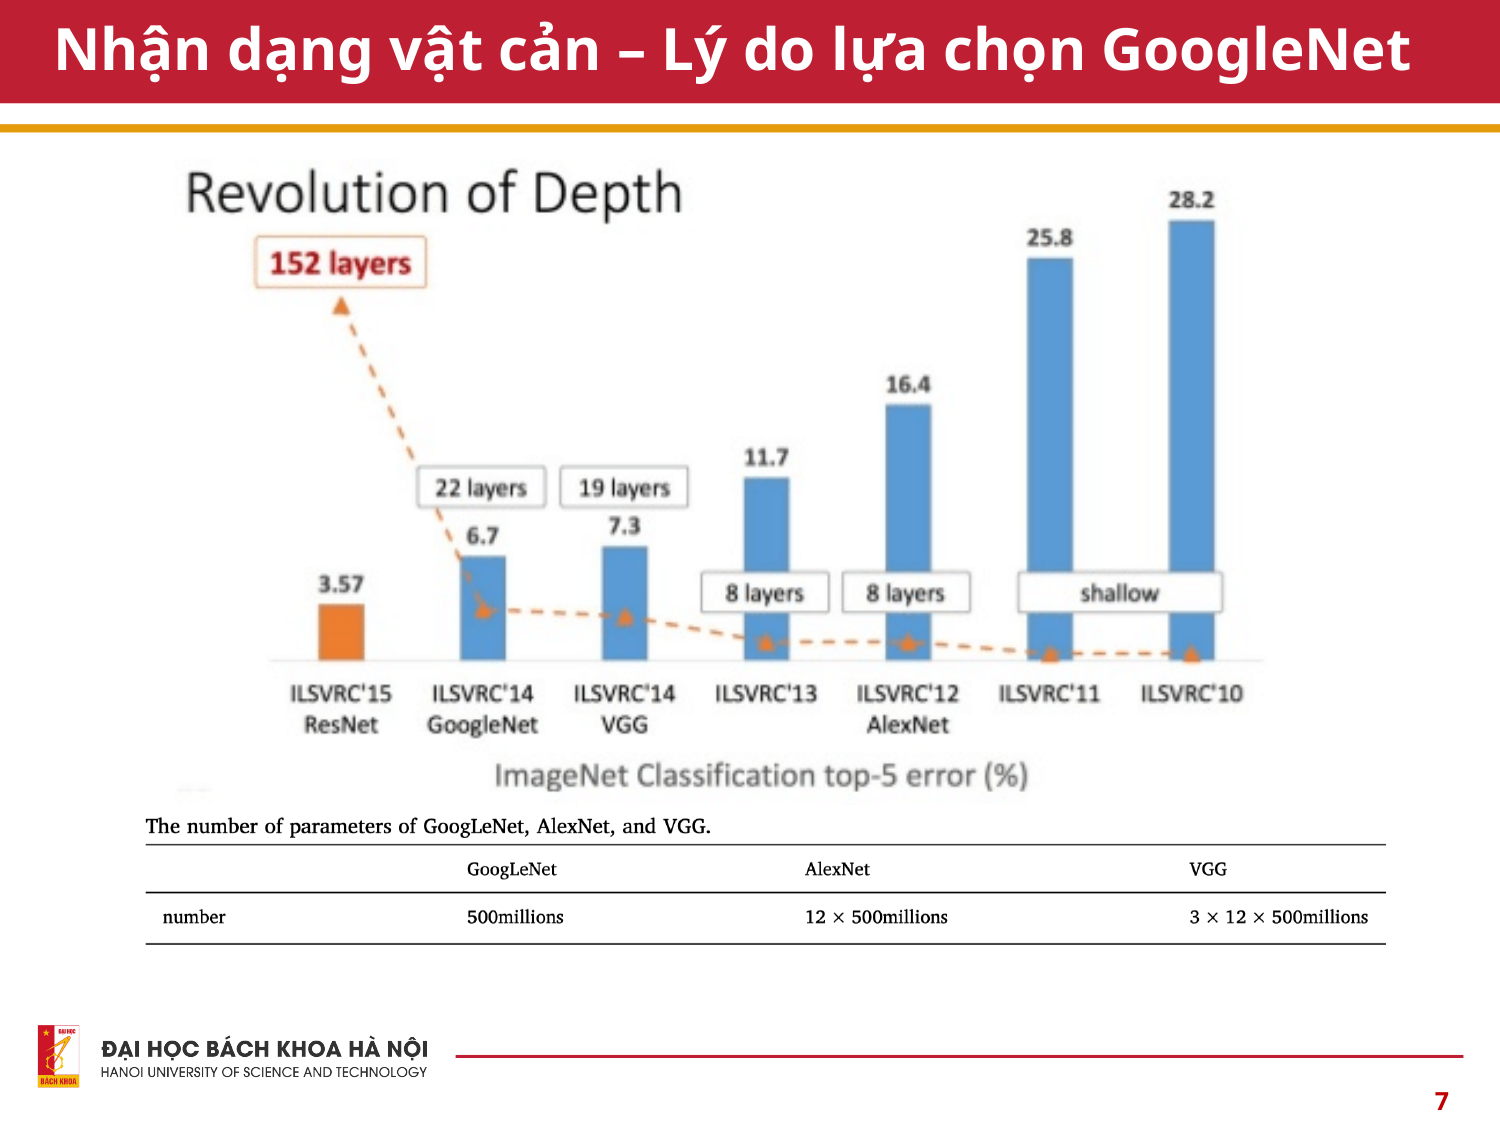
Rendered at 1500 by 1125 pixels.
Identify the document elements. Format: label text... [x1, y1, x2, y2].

title Nhận dạng vật cản – Lý do lựa chọn GoogleNet [38, 12, 1462, 87]
slide_number 7 [1126, 1078, 1464, 1125]
picture [0, 0, 1500, 1125]
